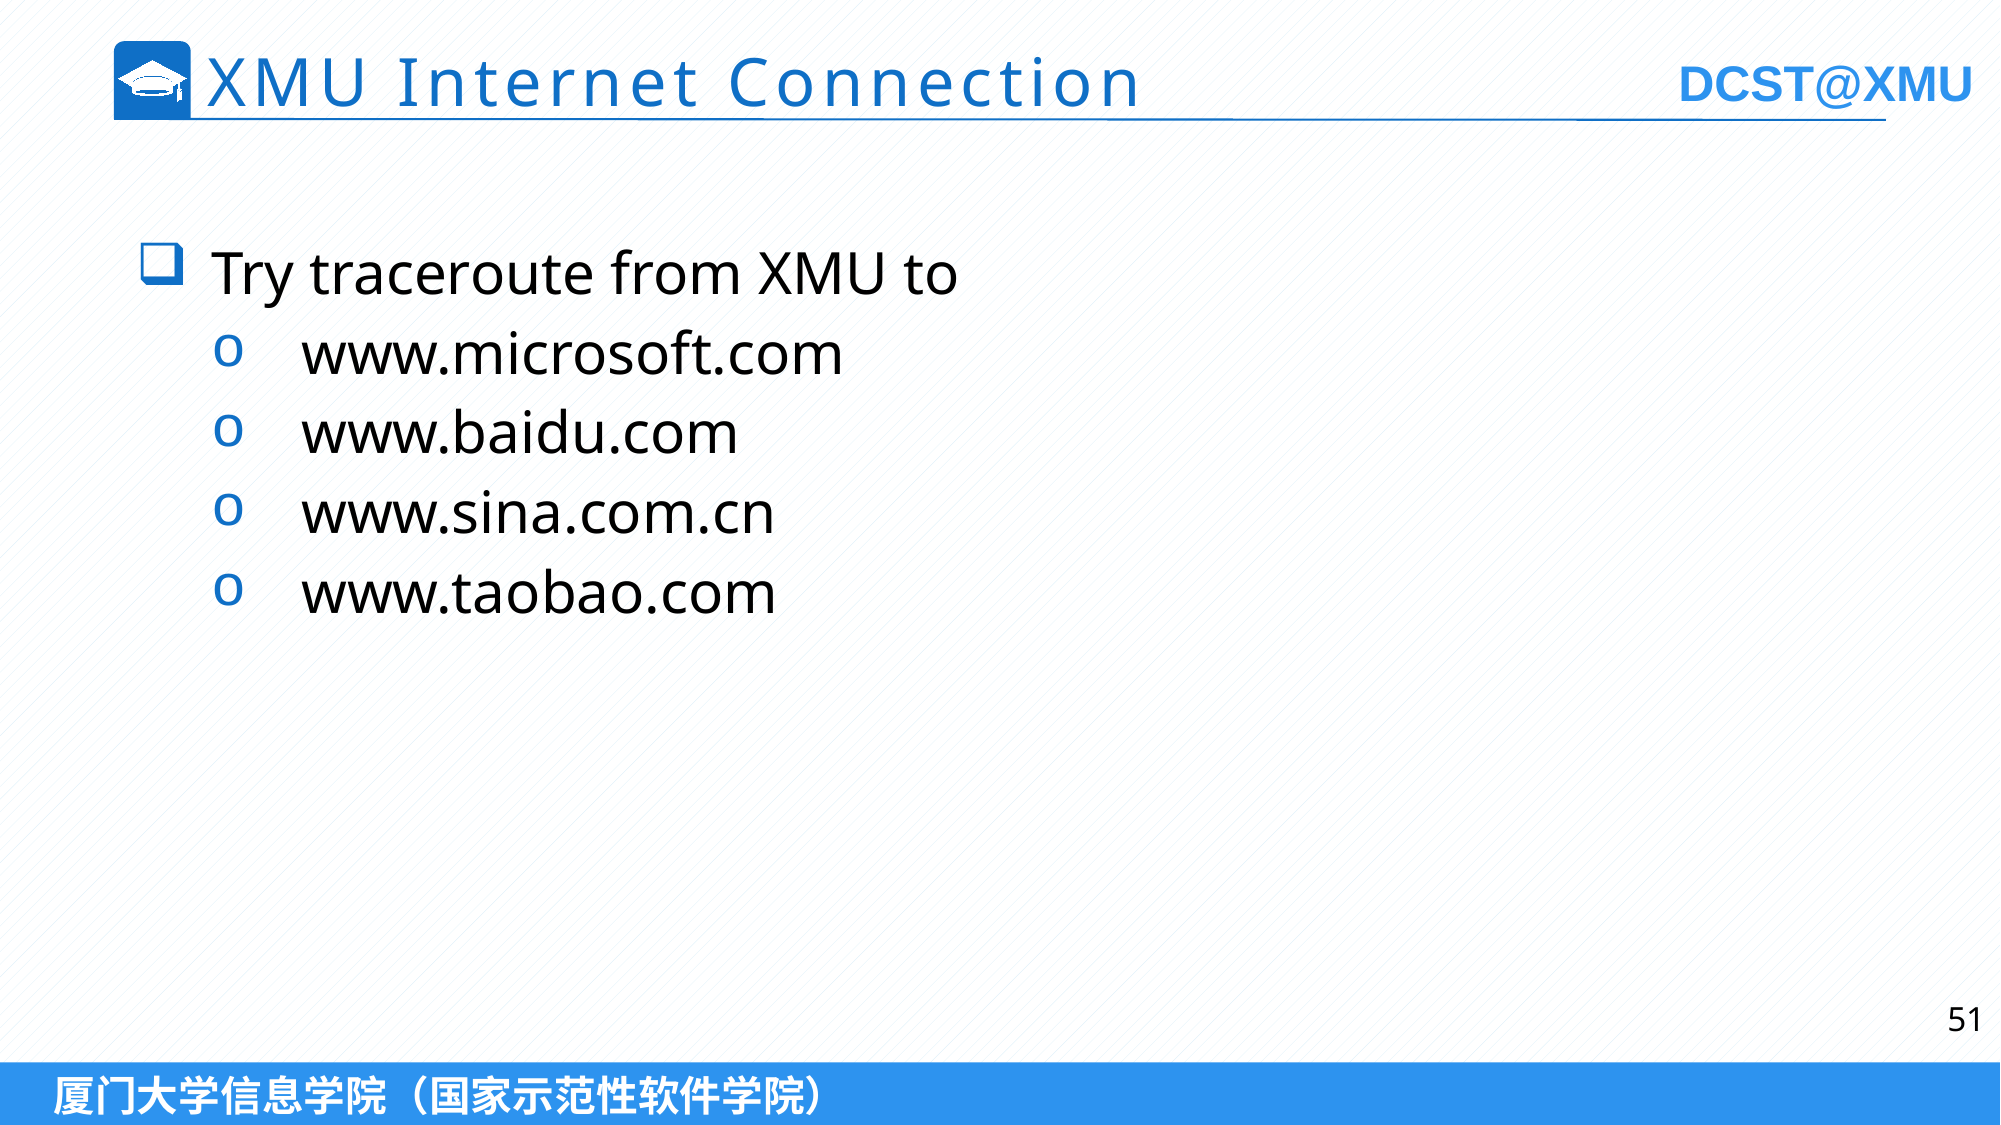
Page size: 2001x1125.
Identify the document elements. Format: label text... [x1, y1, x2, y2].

text_box Try traceroute from XMU to www.microsoft.com www.baidu.com www.sina.com.cn www.taobao.com [121, 219, 1915, 1023]
text_box 51 [1884, 990, 2000, 1066]
list XMU Internet Connection [192, 32, 1729, 183]
